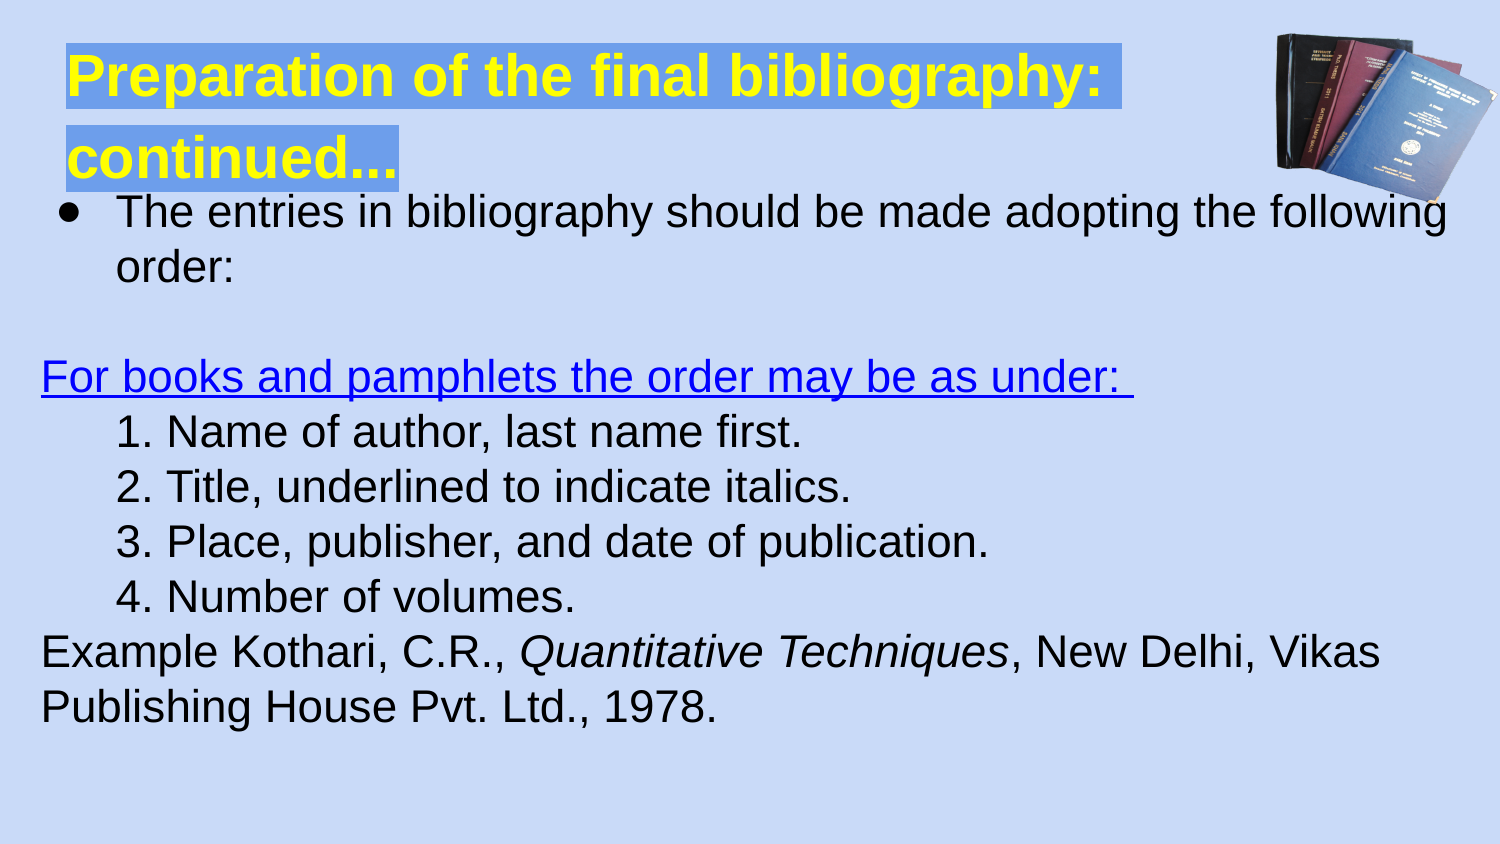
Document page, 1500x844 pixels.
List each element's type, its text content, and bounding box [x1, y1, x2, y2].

text_box The entries in bibliography should be made adopting the following order: For books and pamphlets the order may be as under: 1. Name of author, last name first. 2. Title, underlined to indicate italics. 3. Place, publisher, and date of publication. 4. Number of volumes. Example Kothari, C.R., Quantitative Techniques, New Delhi, Vikas Publishing House Pvt. Ltd., 1978. [25, 166, 1500, 747]
picture [1273, 30, 1500, 208]
title Preparation of the final bibliography: continued... [51, 11, 1449, 106]
